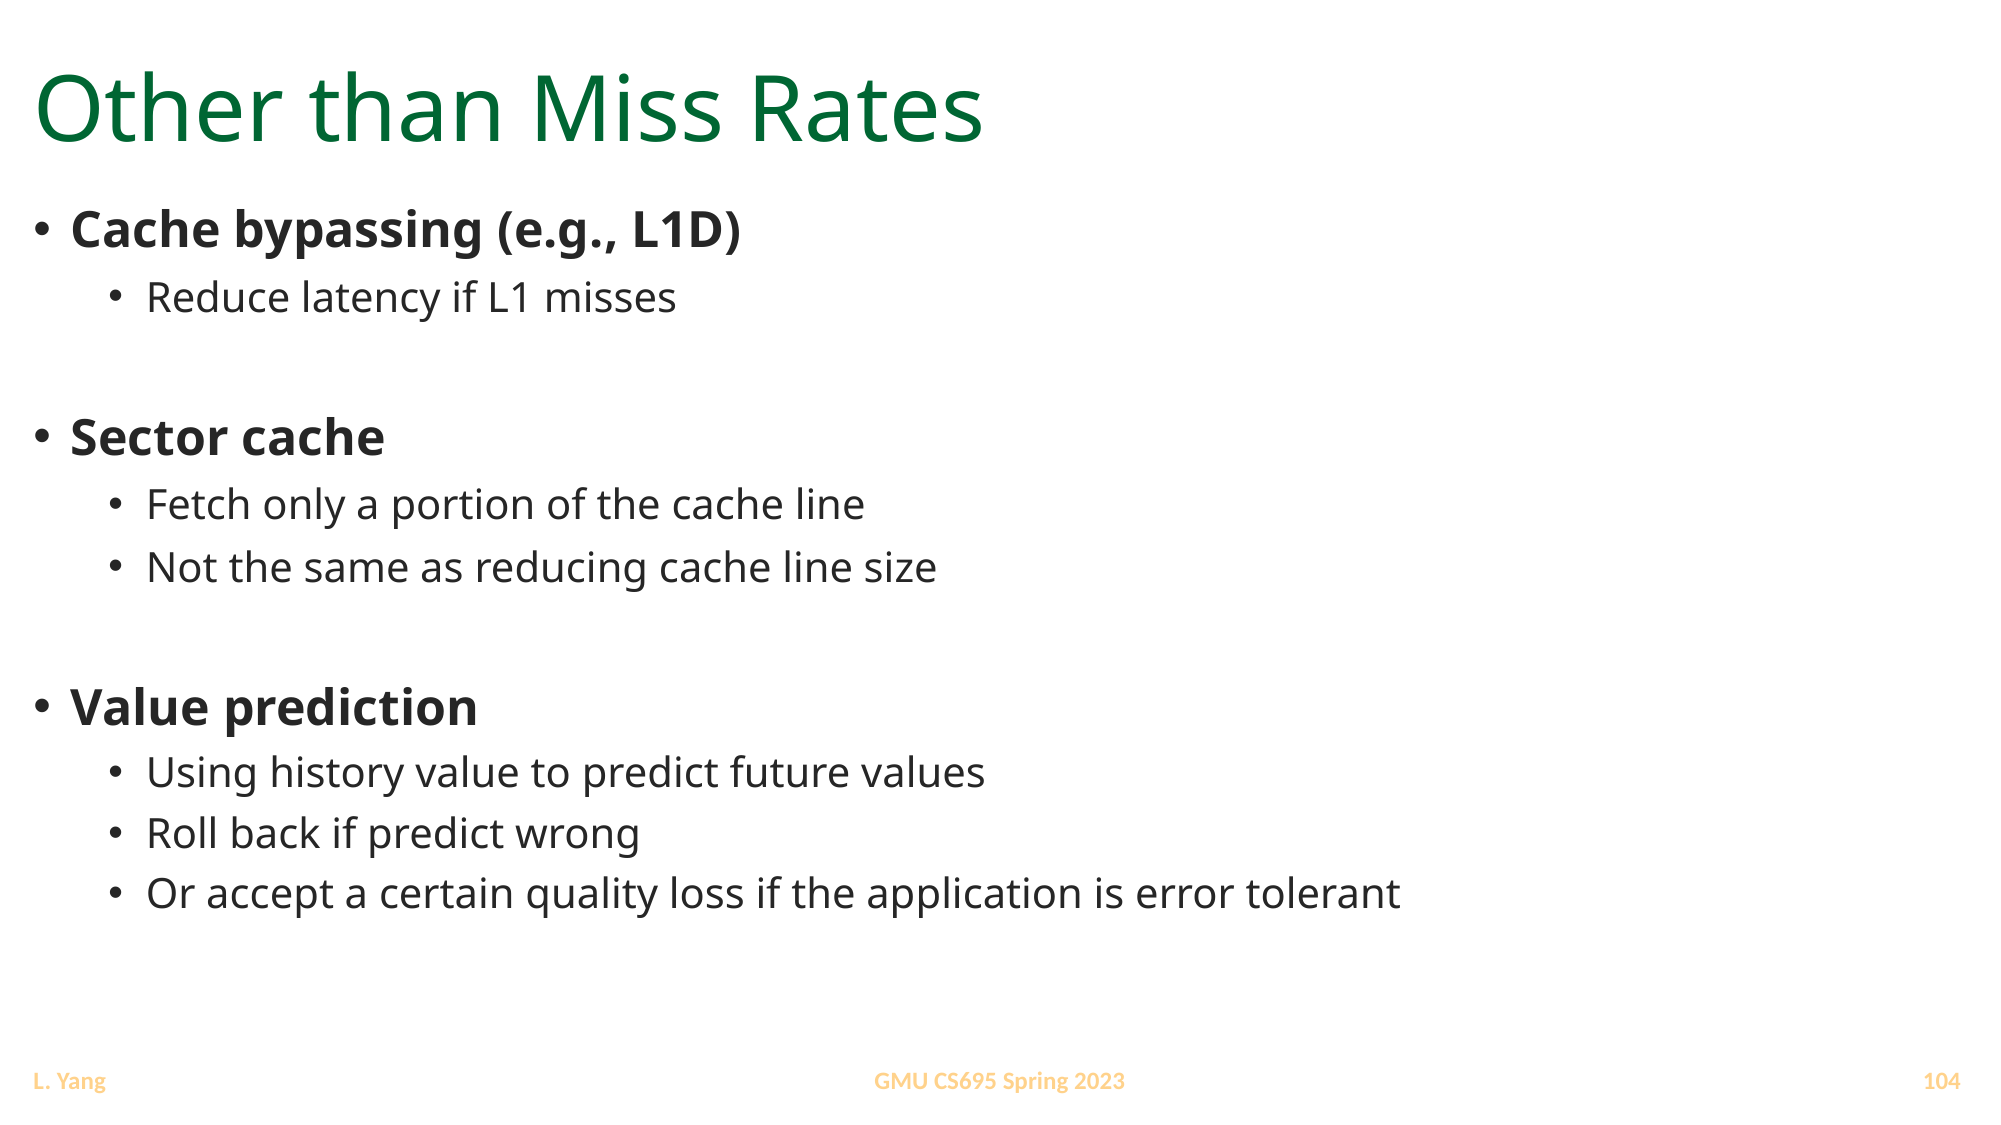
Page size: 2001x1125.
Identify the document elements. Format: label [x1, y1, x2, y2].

title [18, 25, 1977, 169]
slide_number [1526, 1050, 1977, 1110]
list [18, 190, 1976, 1035]
slide_number [18, 1050, 469, 1110]
footer [662, 1050, 1338, 1110]
